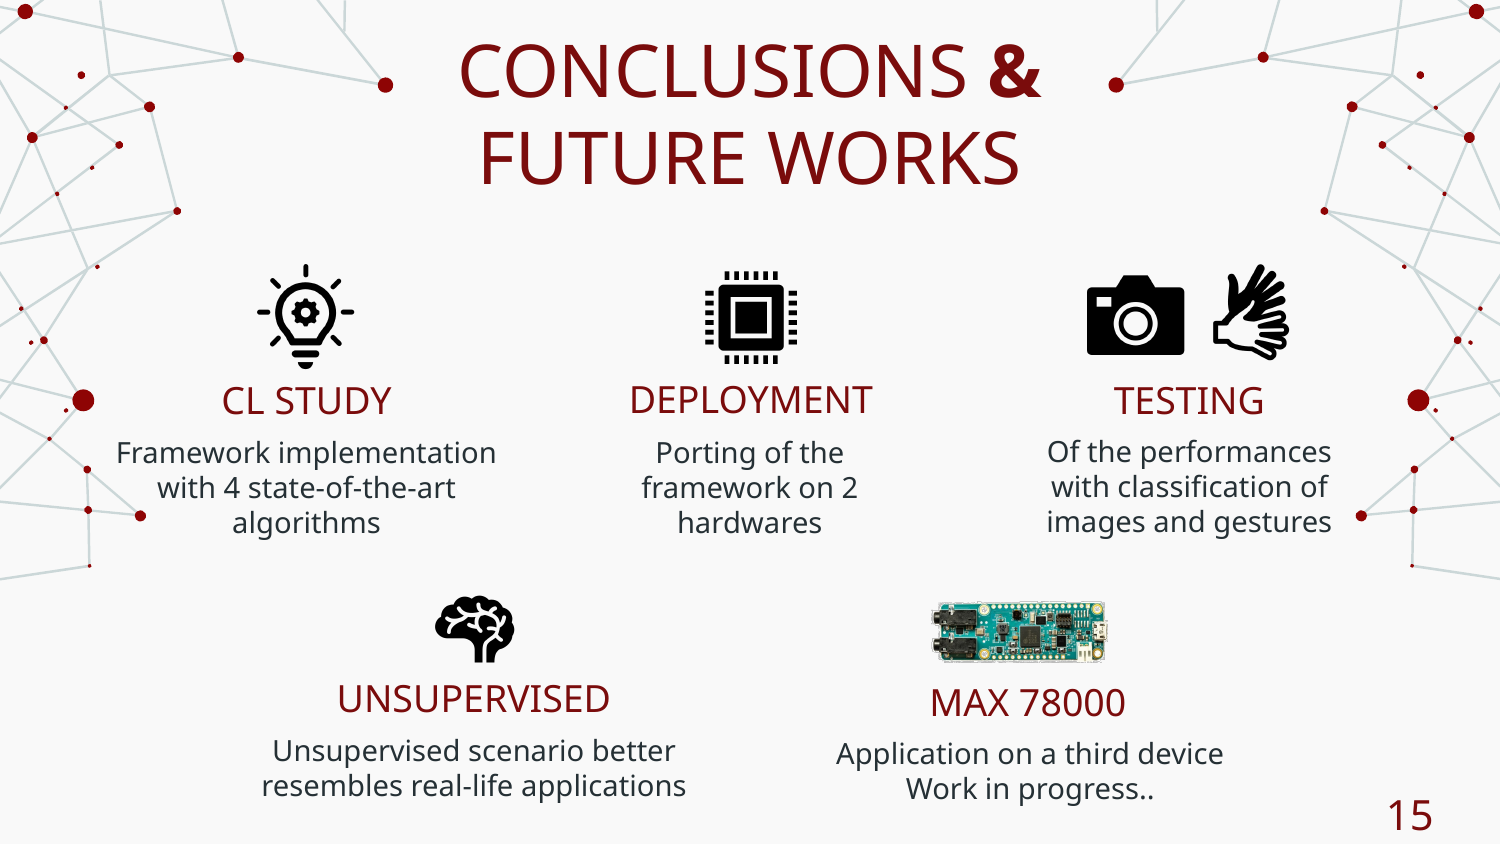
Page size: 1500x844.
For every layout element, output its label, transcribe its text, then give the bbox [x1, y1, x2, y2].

subtitle Porting of the framework on 2 hardwares [574, 419, 926, 542]
title DEPLOYMENT [575, 361, 927, 448]
subtitle Of the performances with classification of images and gestures [1013, 449, 1365, 553]
title CL STUDY [130, 361, 483, 419]
picture [248, 259, 365, 376]
text_box UNSUPERVISED [277, 660, 671, 716]
title TESTING [1013, 361, 1365, 449]
text_box Application on a third device Work in progress.. [785, 720, 1275, 837]
text_box MAX 78000 [852, 663, 1204, 720]
subtitle Framework implementation with 4 state-of-the-art algorithms [94, 419, 519, 573]
text_box Unsupervised scenario better resembles real-life applications [225, 716, 723, 797]
picture [693, 259, 810, 376]
picture [427, 582, 522, 677]
title CONCLUSIONS & FUTURE WORKS [118, 9, 1382, 104]
picture [929, 597, 1108, 663]
text_box 15 [1366, 774, 1454, 844]
picture [1077, 254, 1309, 374]
